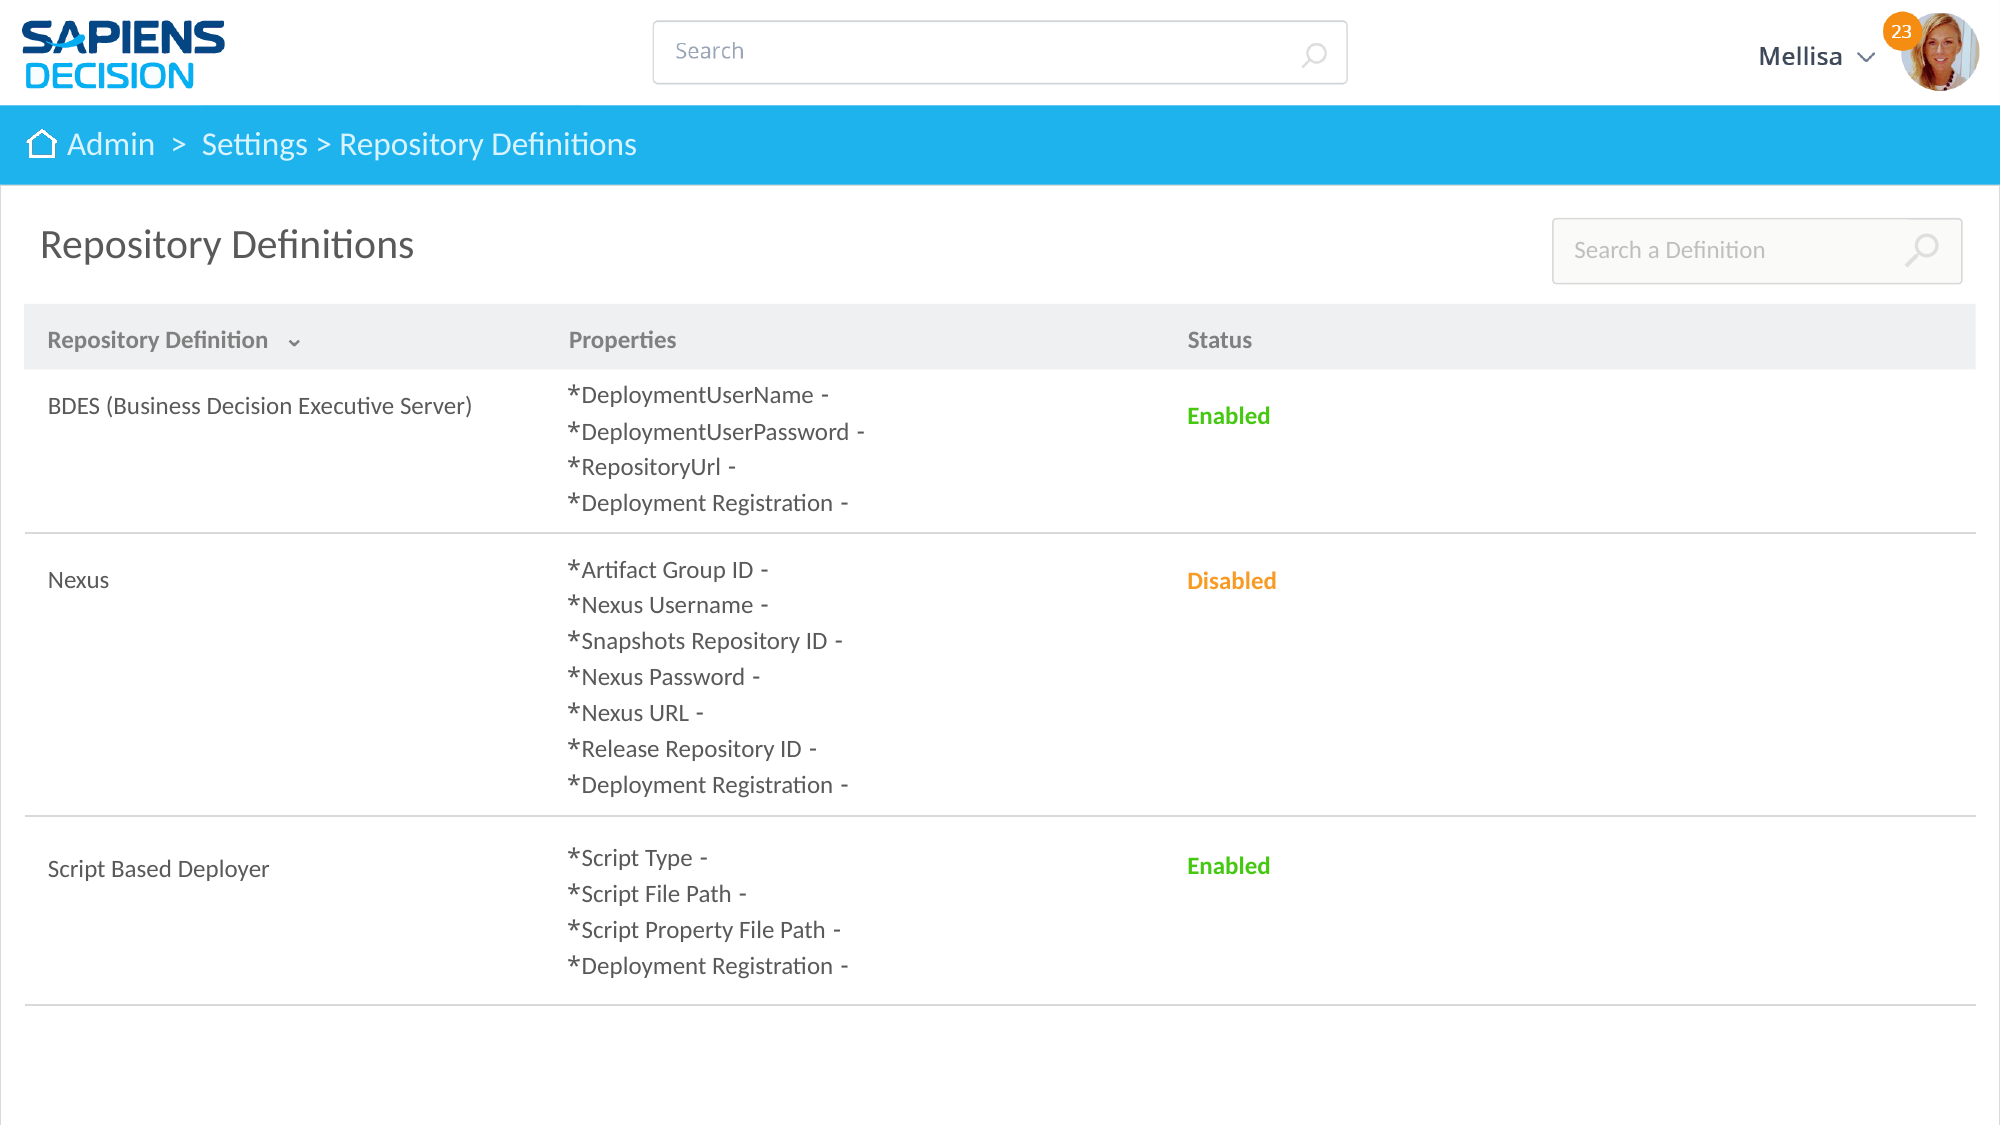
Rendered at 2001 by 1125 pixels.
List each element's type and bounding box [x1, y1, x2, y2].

picture [0, 185, 2000, 1125]
text_box [1552, 218, 1962, 284]
text_box [0, 0, 2000, 185]
